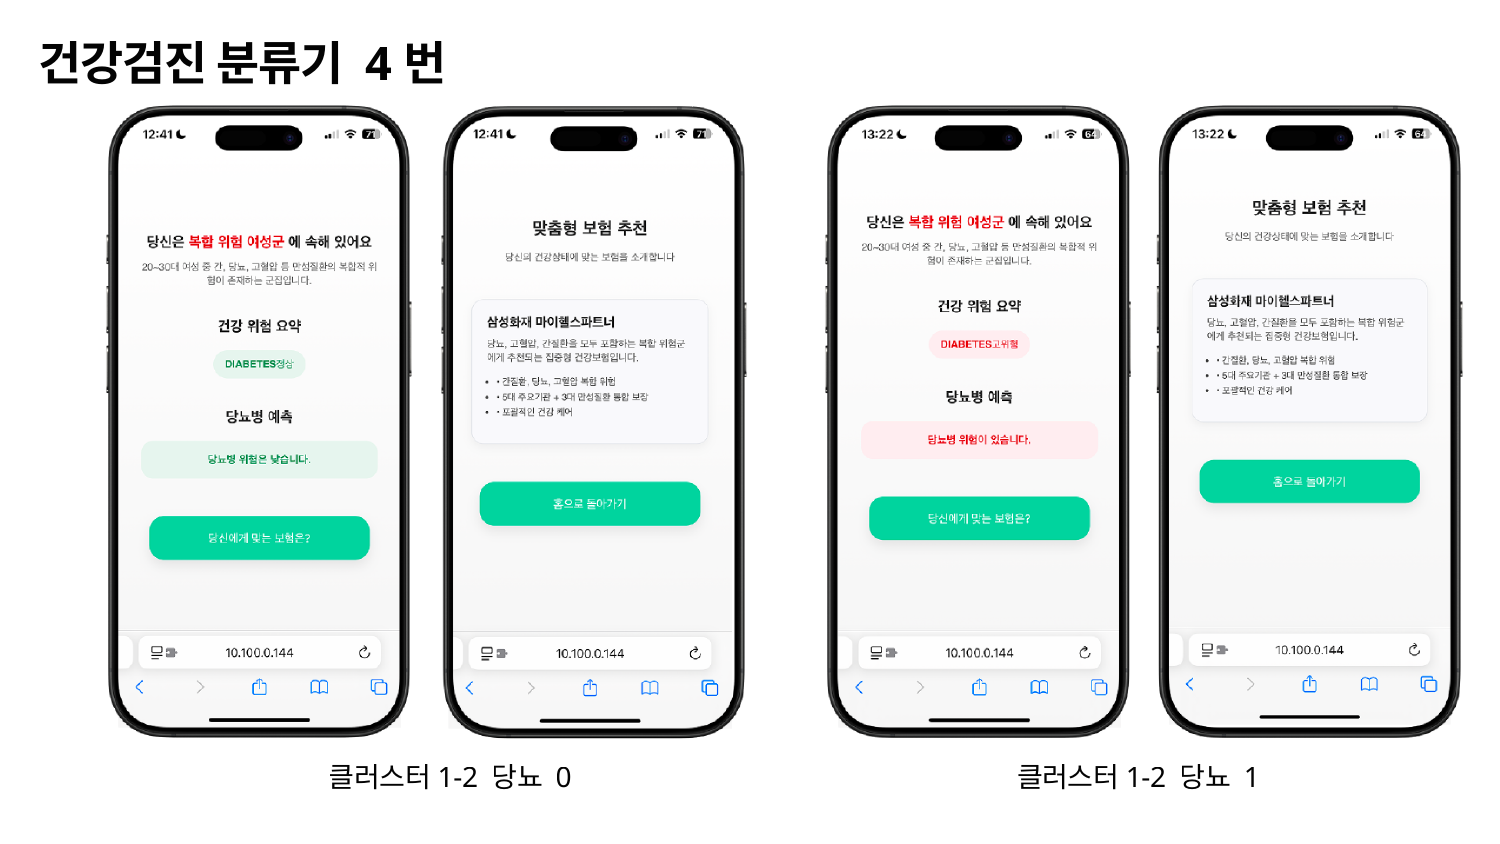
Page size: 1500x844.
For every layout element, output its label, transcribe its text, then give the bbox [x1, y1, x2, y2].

text_box 클러스터1-2 당뇨 1 [1002, 753, 1301, 793]
picture [101, 99, 751, 744]
picture [820, 99, 1467, 744]
text_box 건강검진 분류기 4번 [23, 33, 747, 90]
text_box 클러스터1-2 당뇨 0 [314, 753, 618, 793]
